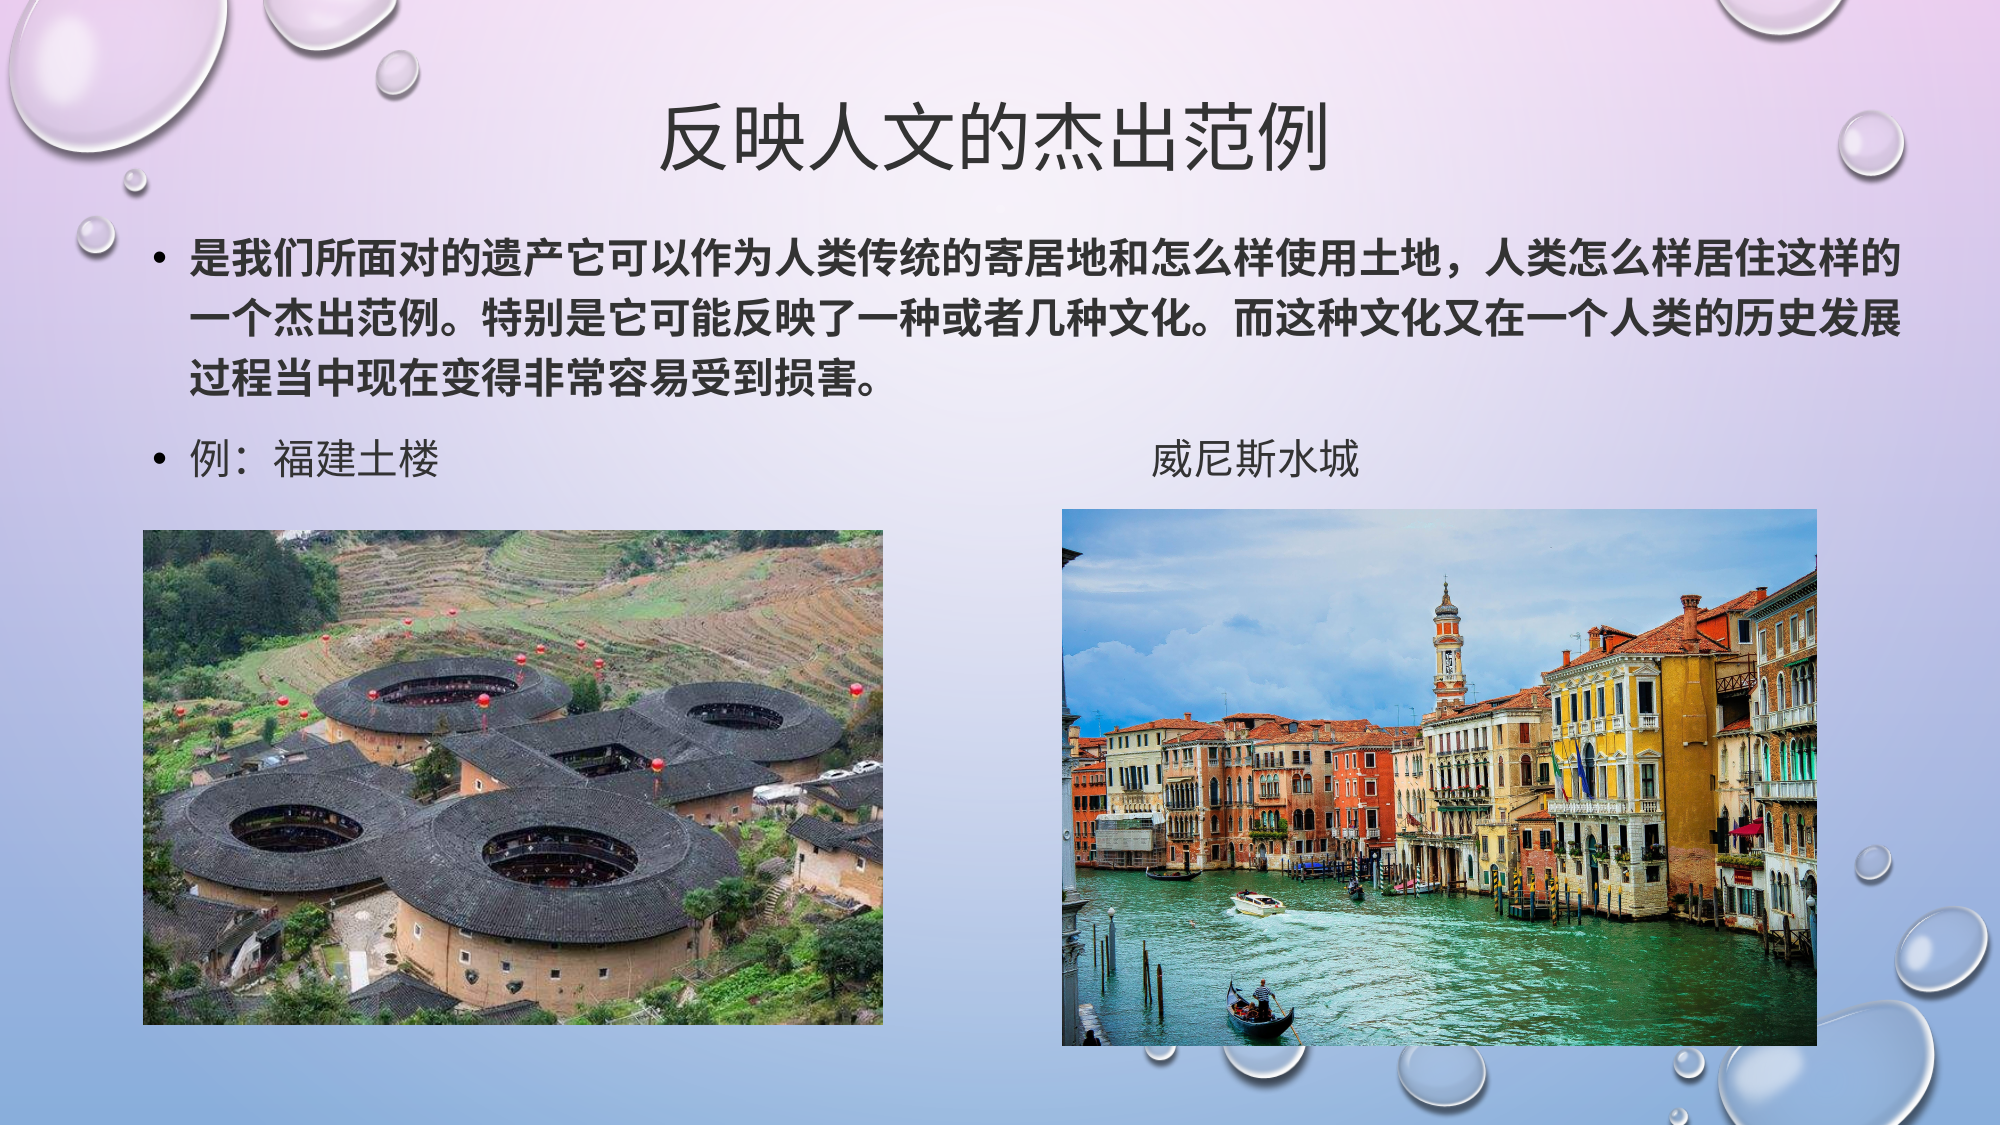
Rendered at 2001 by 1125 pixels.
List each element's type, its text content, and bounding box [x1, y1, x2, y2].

list 是我们所面对的遗产它可以作为人类传统的寄居地和怎么样使用土地，人类怎么样居住这样的一个杰出范例。特别是它可能反映了一种或者几种文化。而这种文化又在一个人类的历史发展过程当中现在变得非常容易受到损害。 例：福建土楼 威尼斯水城 [137, 214, 1958, 911]
title 反映人文的杰出范例 [143, 18, 1844, 214]
picture [0, 0, 2000, 1125]
